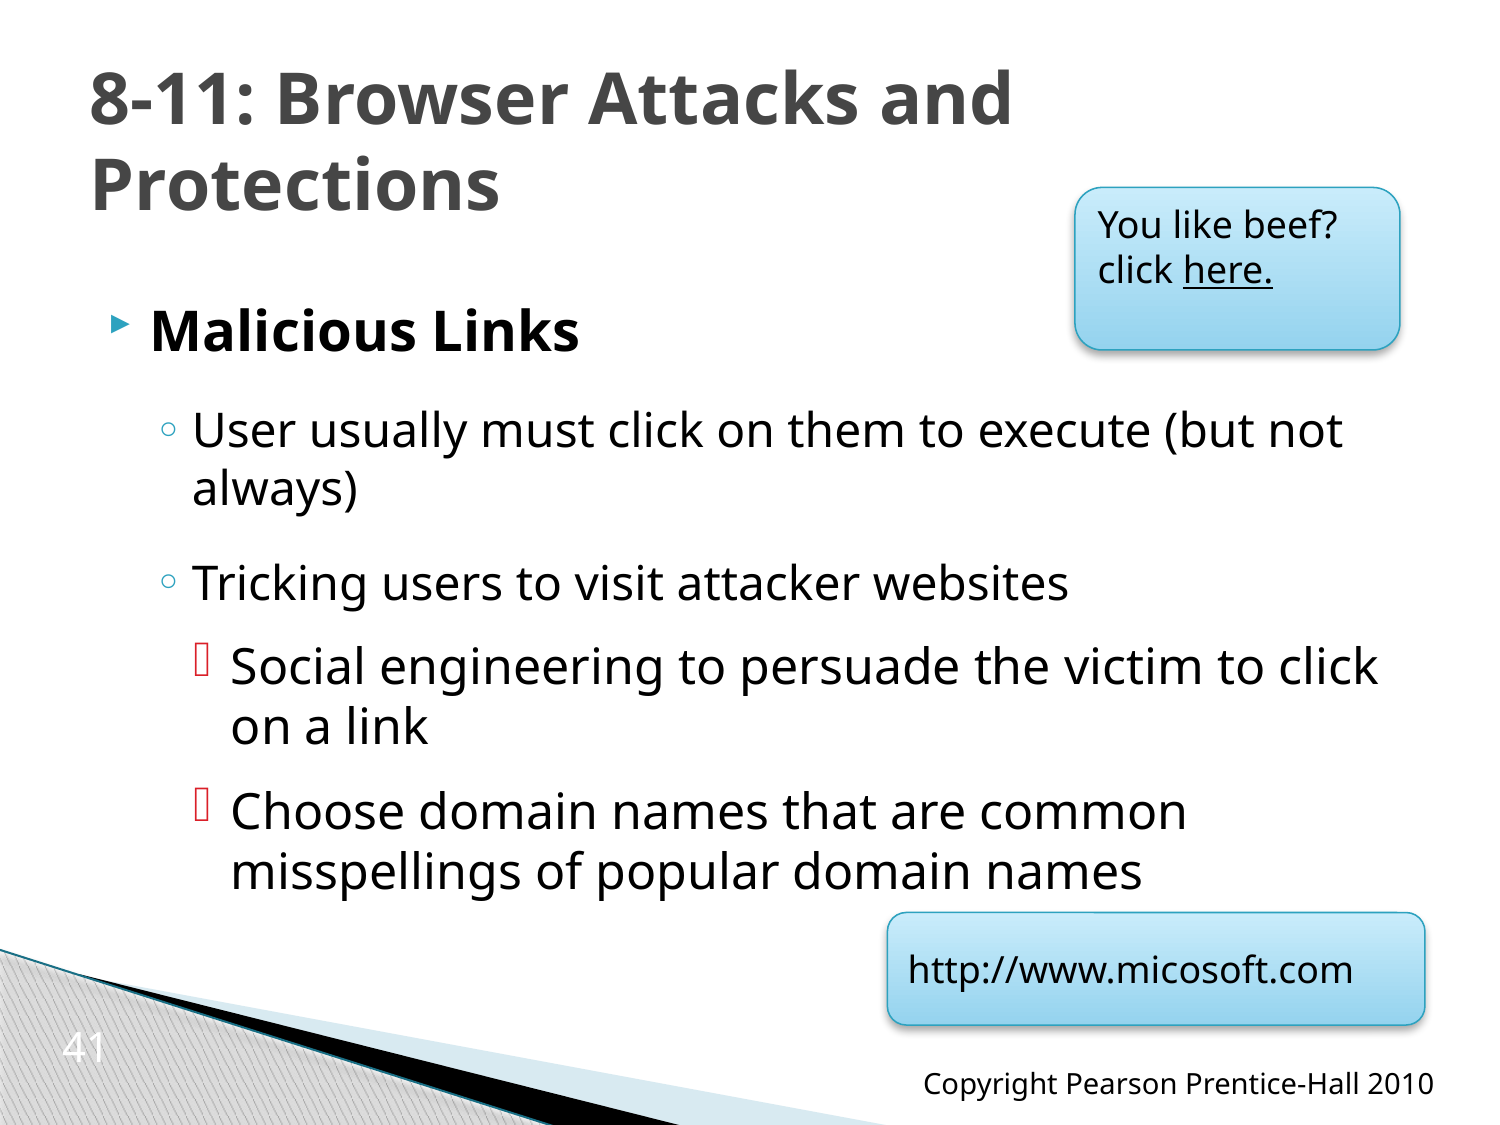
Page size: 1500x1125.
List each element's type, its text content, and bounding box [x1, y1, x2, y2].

title 8-11: Browser Attacks and Protections [75, 45, 1425, 233]
text_box You like beef? click here. [1074, 186, 1401, 351]
list Malicious Links User usually must click on them to execute (but not always) Tricking users to visit attacker websites Social engineering to persuade the victim to click on a link Choose domain names that are common misspellings of popular domain names [75, 287, 1425, 986]
footer Copyright Pearson Prentice-Hall 2010 [737, 1052, 1450, 1113]
slide_number 41 [0, 1025, 125, 1085]
text_box http://www.micosoft.com [886, 911, 1426, 1026]
